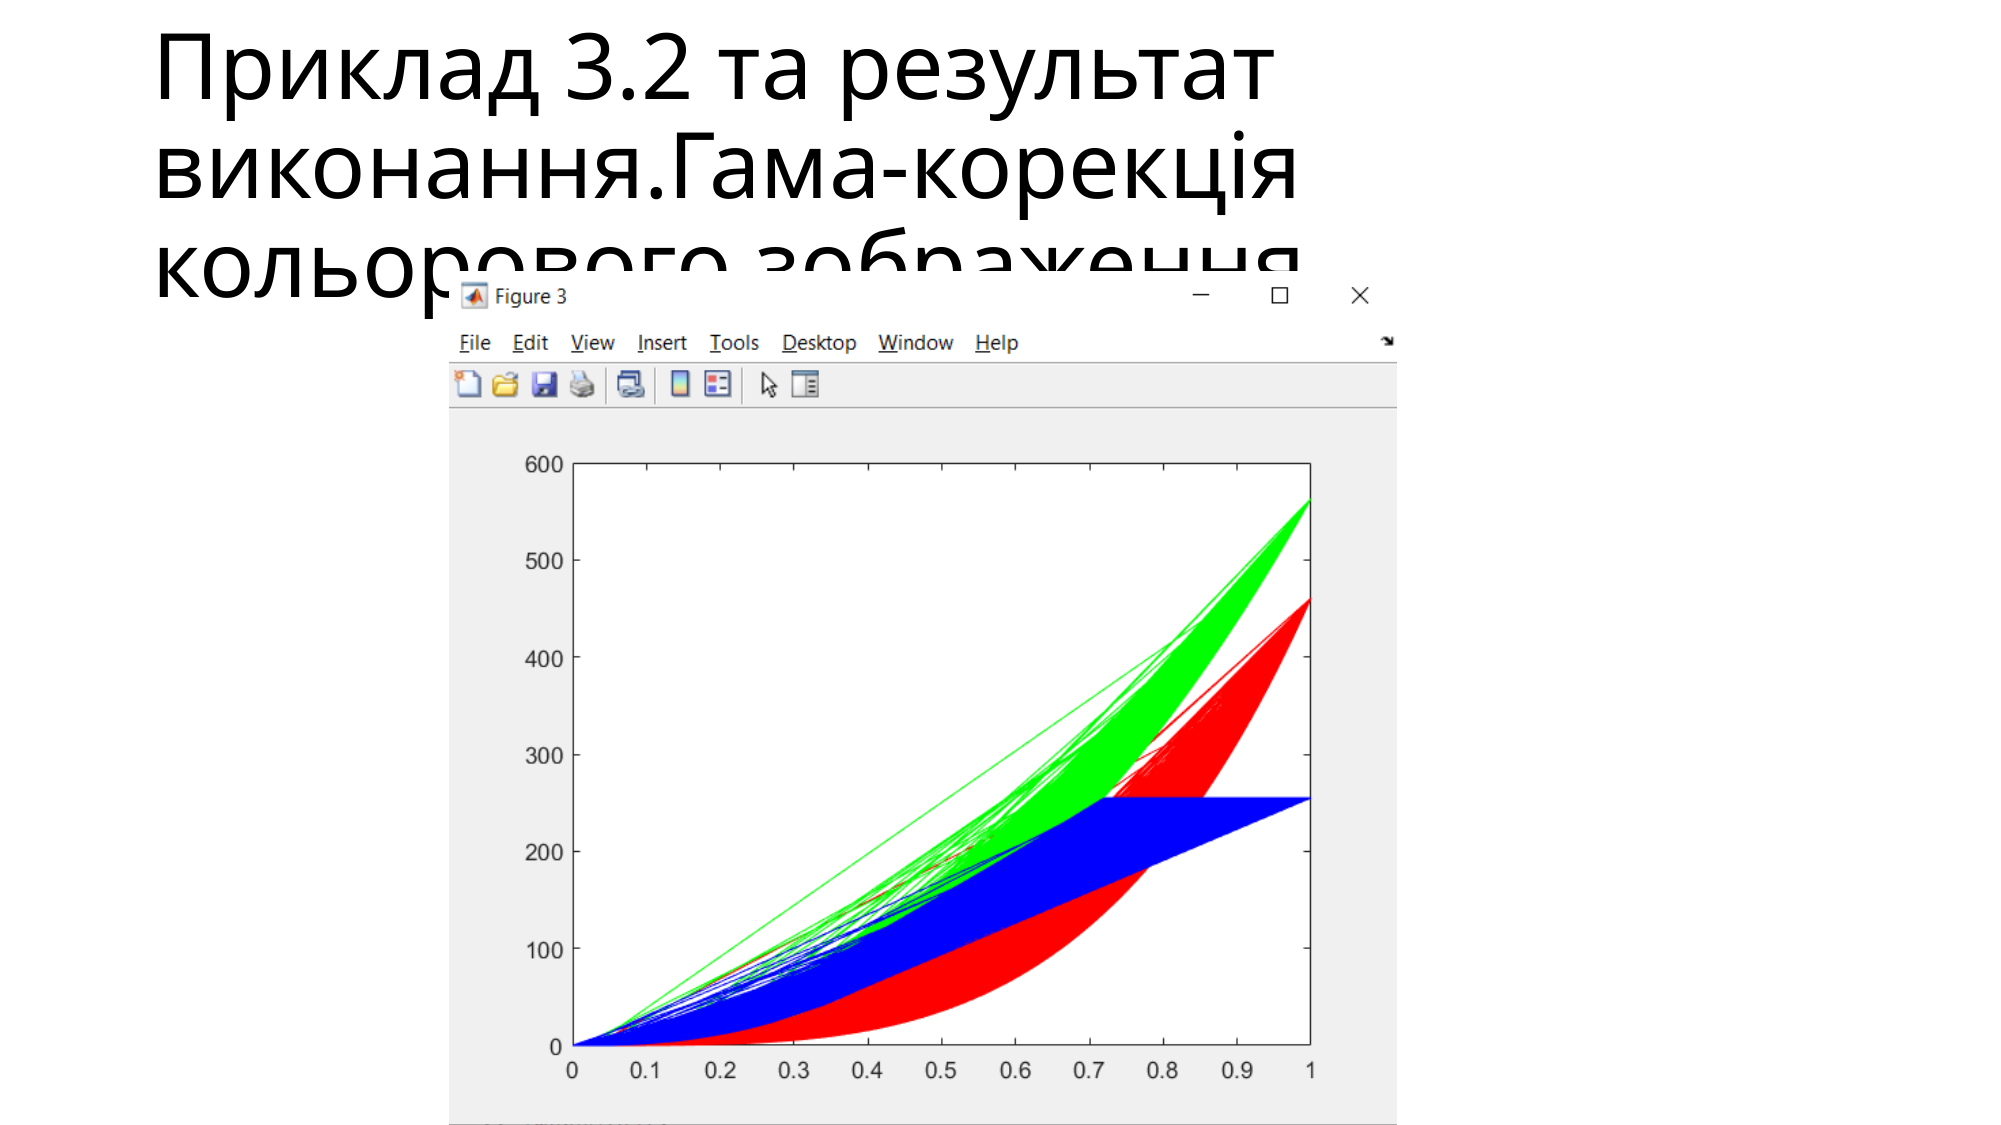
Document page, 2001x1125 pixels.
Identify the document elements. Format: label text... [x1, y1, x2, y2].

title Приклад 3.2 та результат виконання.Гама-корекція кольорового зображення. [137, 59, 1863, 278]
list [449, 271, 1397, 1125]
